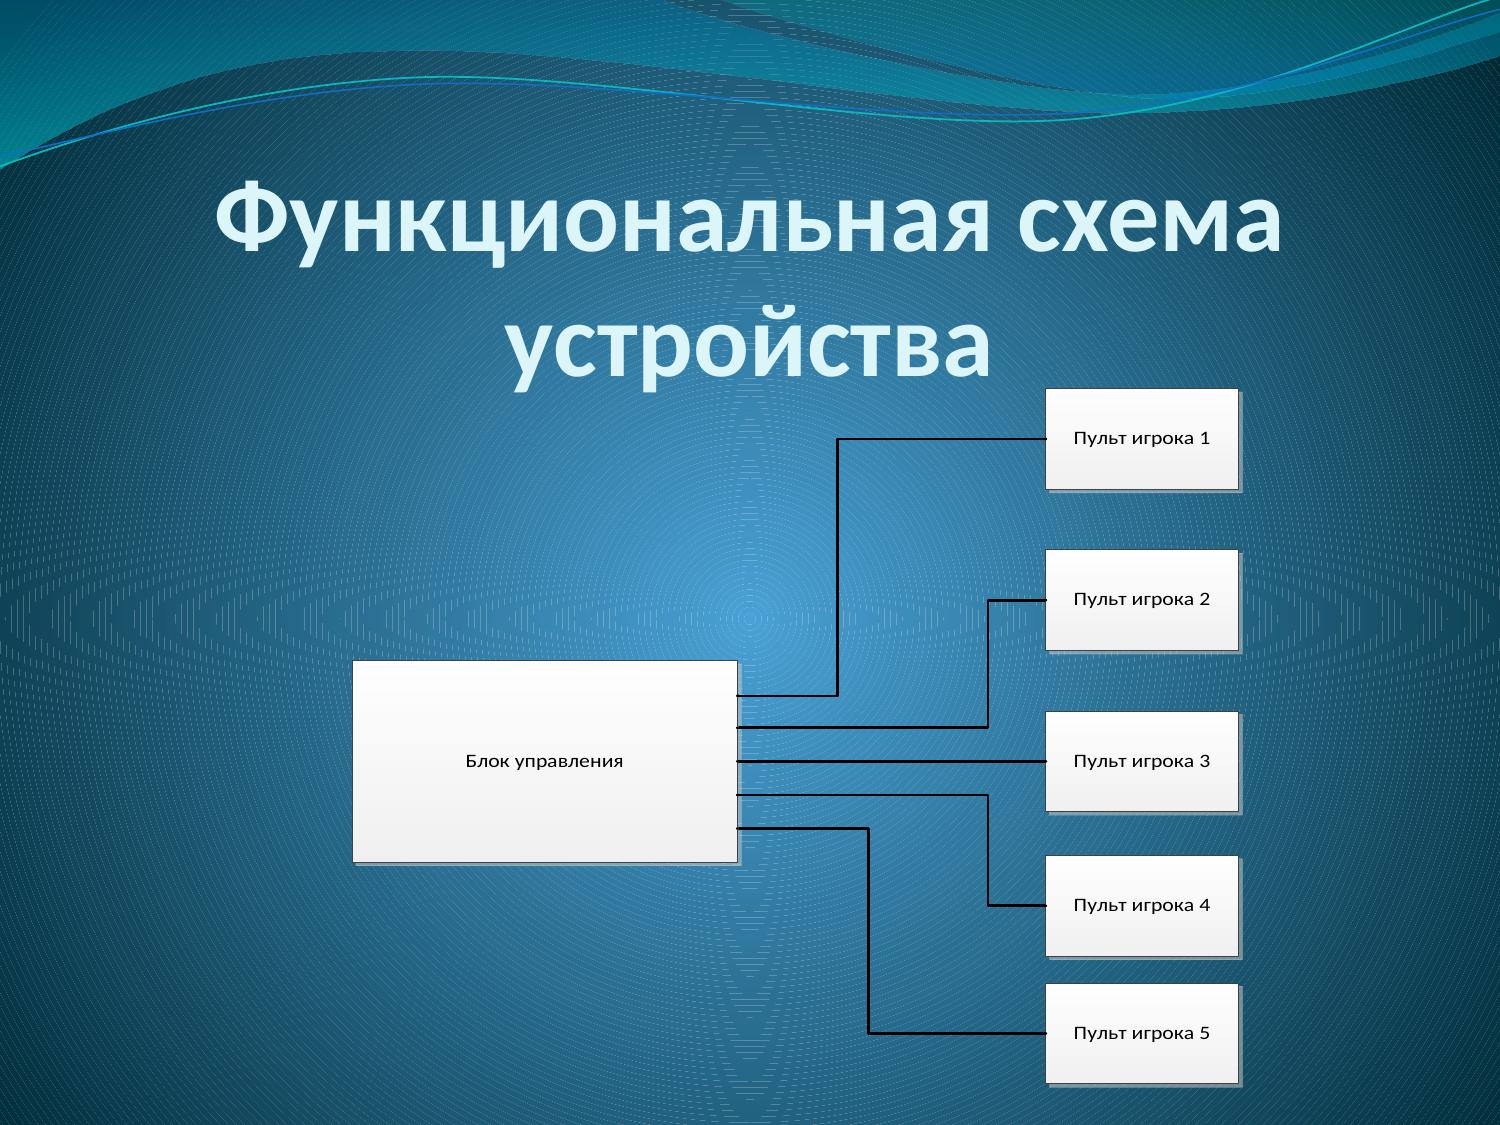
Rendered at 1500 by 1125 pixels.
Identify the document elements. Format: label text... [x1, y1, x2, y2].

title Функциональная схема устройства [0, 172, 1500, 398]
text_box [348, 385, 1247, 1091]
